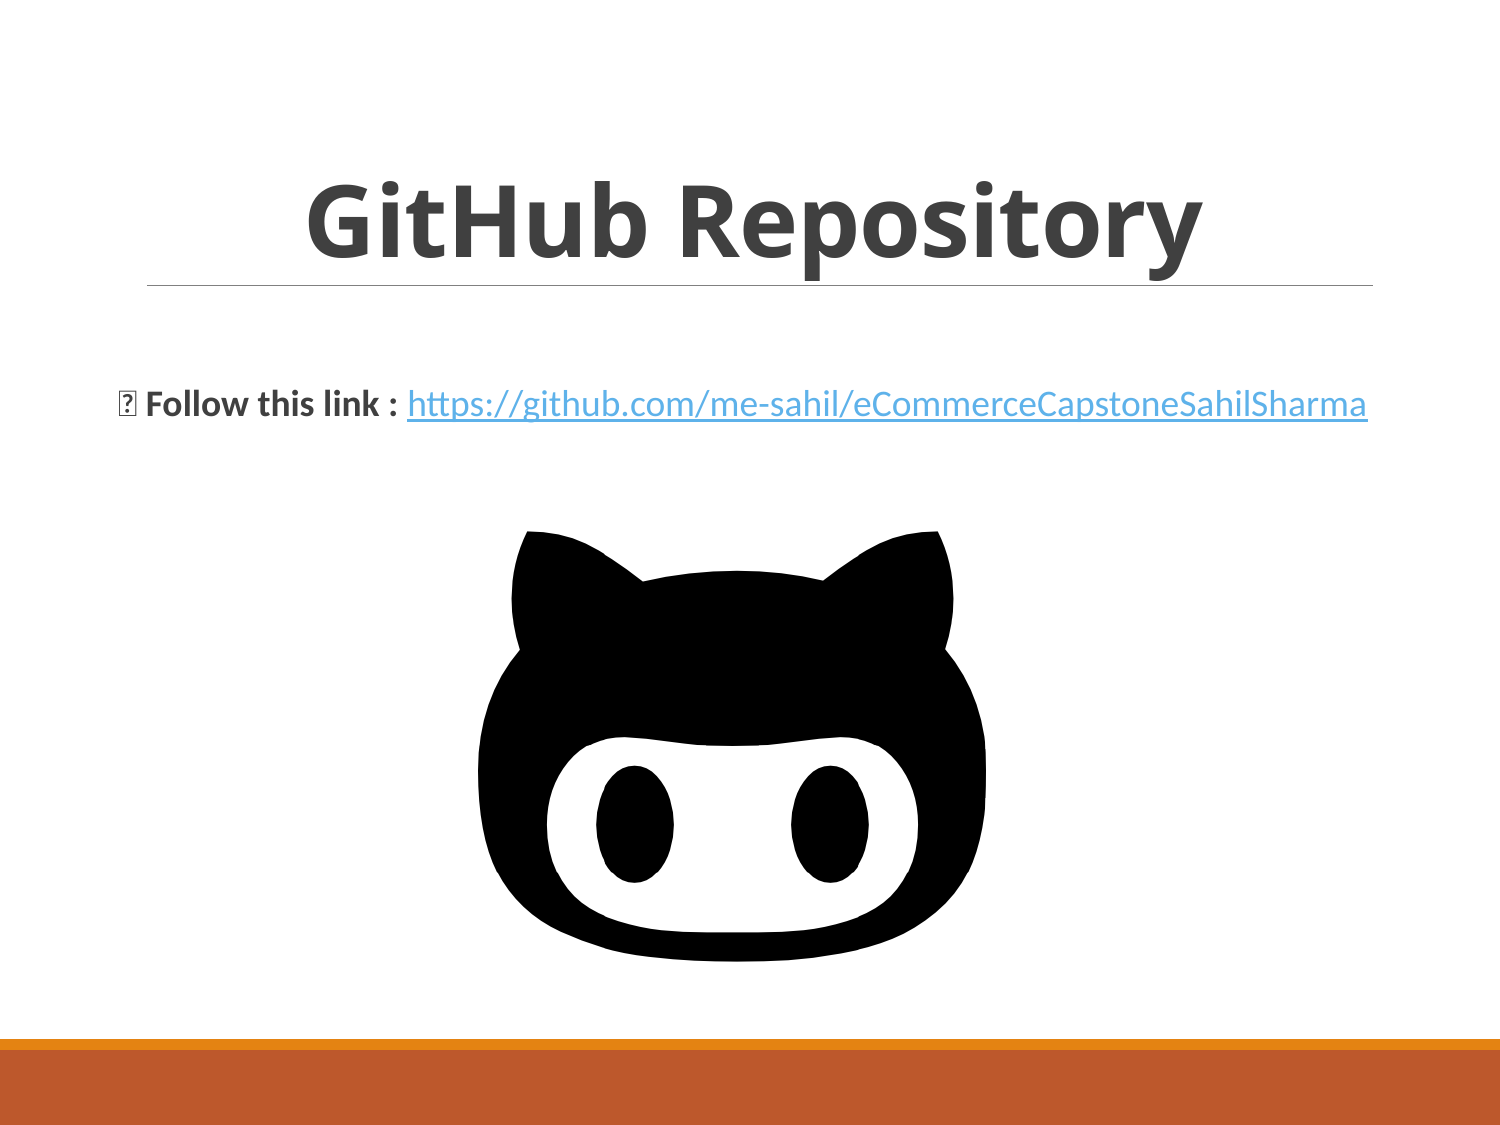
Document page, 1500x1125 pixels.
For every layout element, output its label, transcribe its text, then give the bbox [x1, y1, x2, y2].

title GitHub Repository [135, 47, 1373, 285]
picture [477, 491, 987, 1001]
list 🔗 Follow this link : https://github.com/me-sahil/eCommerceCapstoneSahilSharma [118, 302, 1461, 963]
